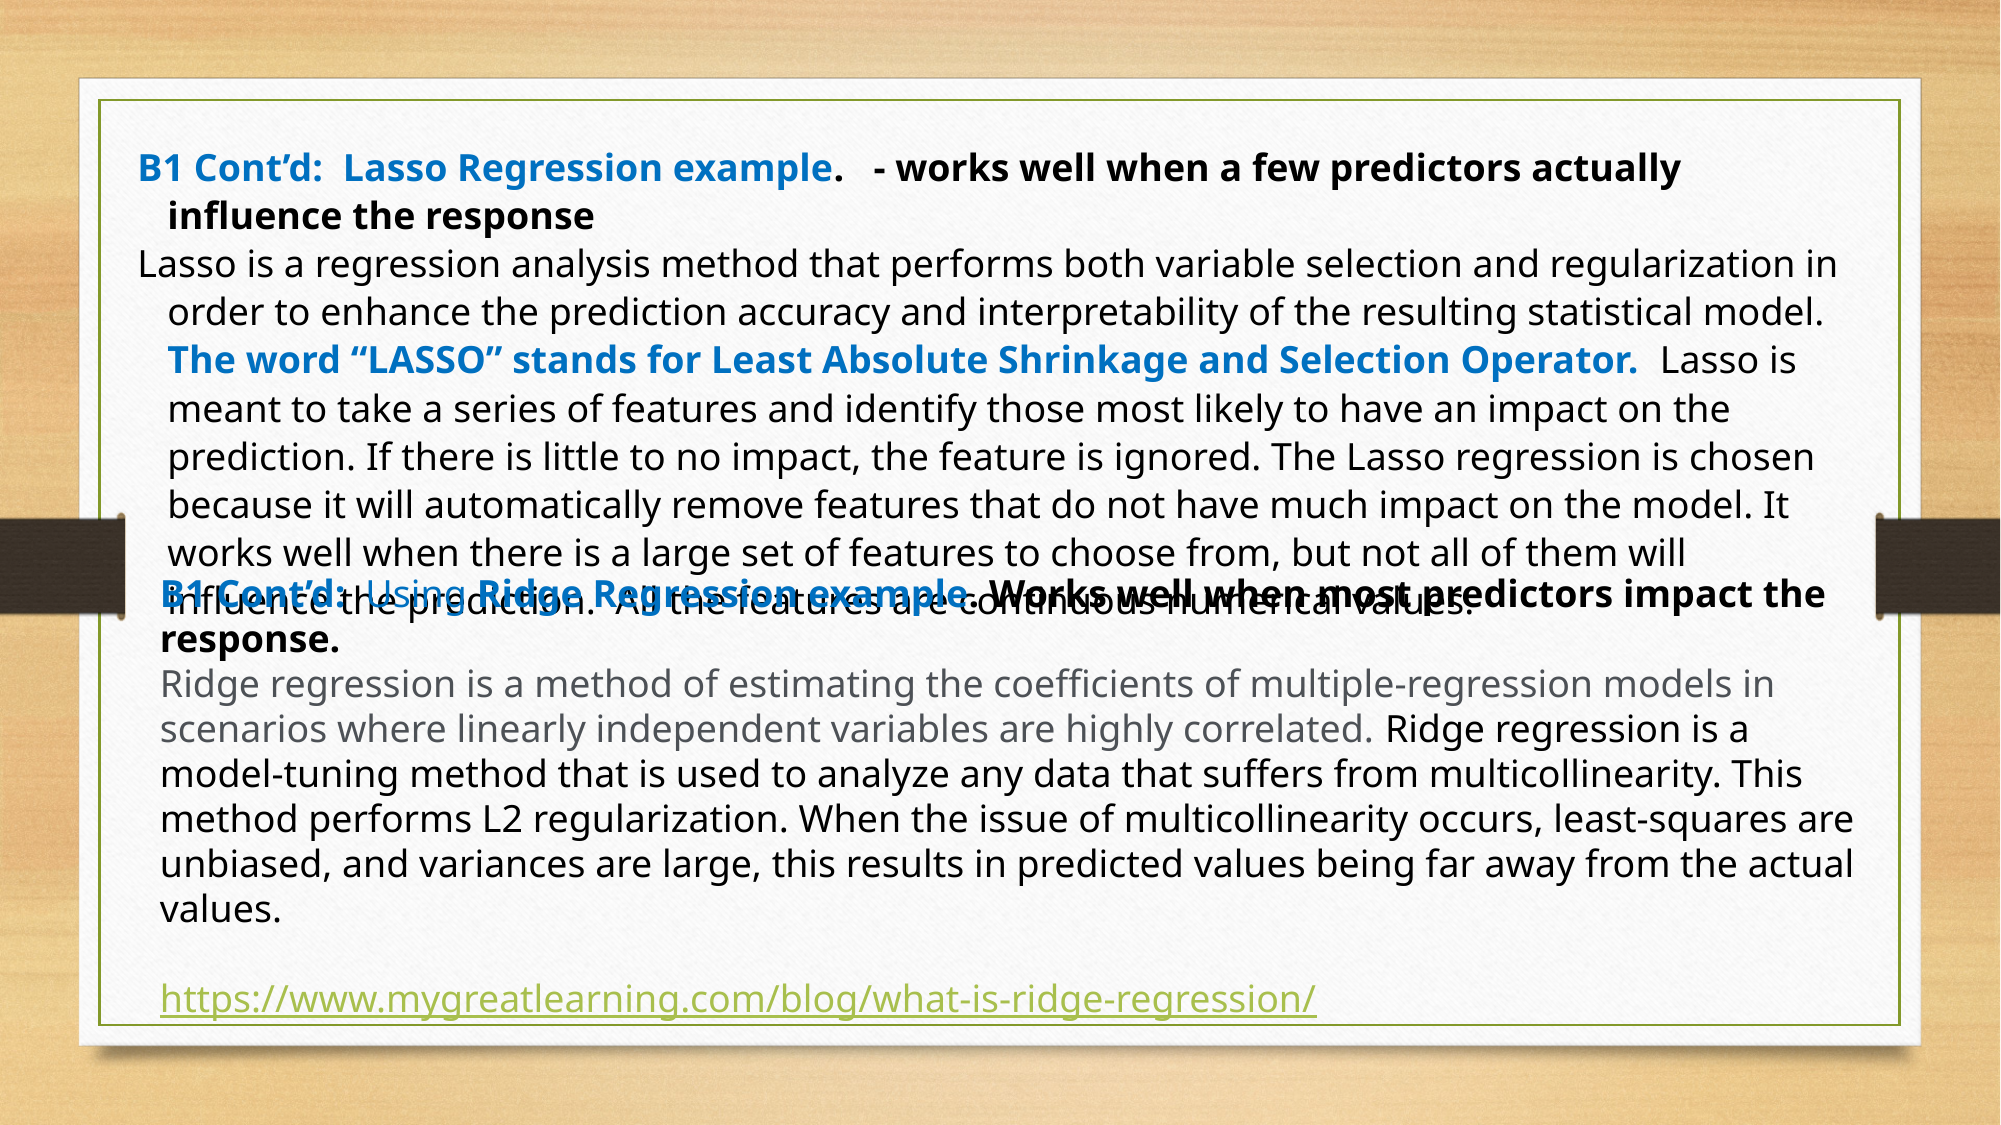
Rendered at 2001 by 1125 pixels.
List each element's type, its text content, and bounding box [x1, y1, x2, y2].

text_box B1 Cont’d: Using Ridge Regression example. Works well when most predictors impact the response. Ridge regression is a method of estimating the coefficients of multiple-regression models in scenarios where linearly independent variables are highly correlated. Ridge regression is a model-tuning method that is used to analyze any data that suffers from multicollinearity. This method performs L2 regularization. When the issue of multicollinearity occurs, least-squares are unbiased, and variances are large, this results in predicted values being far away from the actual values. https://www.mygreatlearning.com/blog/what-is-ridge-regression/ [145, 562, 1872, 1034]
text_box B1 Cont’d: Lasso Regression example. - works well when a few predictors actually influence the response Lasso is a regression analysis method that performs both variable selection and regularization in order to enhance the prediction accuracy and interpretability of the resulting statistical model. The word “LASSO” stands for Least Absolute Shrinkage and Selection Operator. Lasso is meant to take a series of features and identify those most likely to have an impact on the prediction. If there is little to no impact, the feature is ignored. The Lasso regression is chosen because it will automatically remove features that do not have much impact on the model. It works well when there is a large set of features to choose from, but not all of them will influence the prediction. All the features are continuous numerical values. [85, 133, 1872, 630]
picture [0, 0, 2001, 1125]
